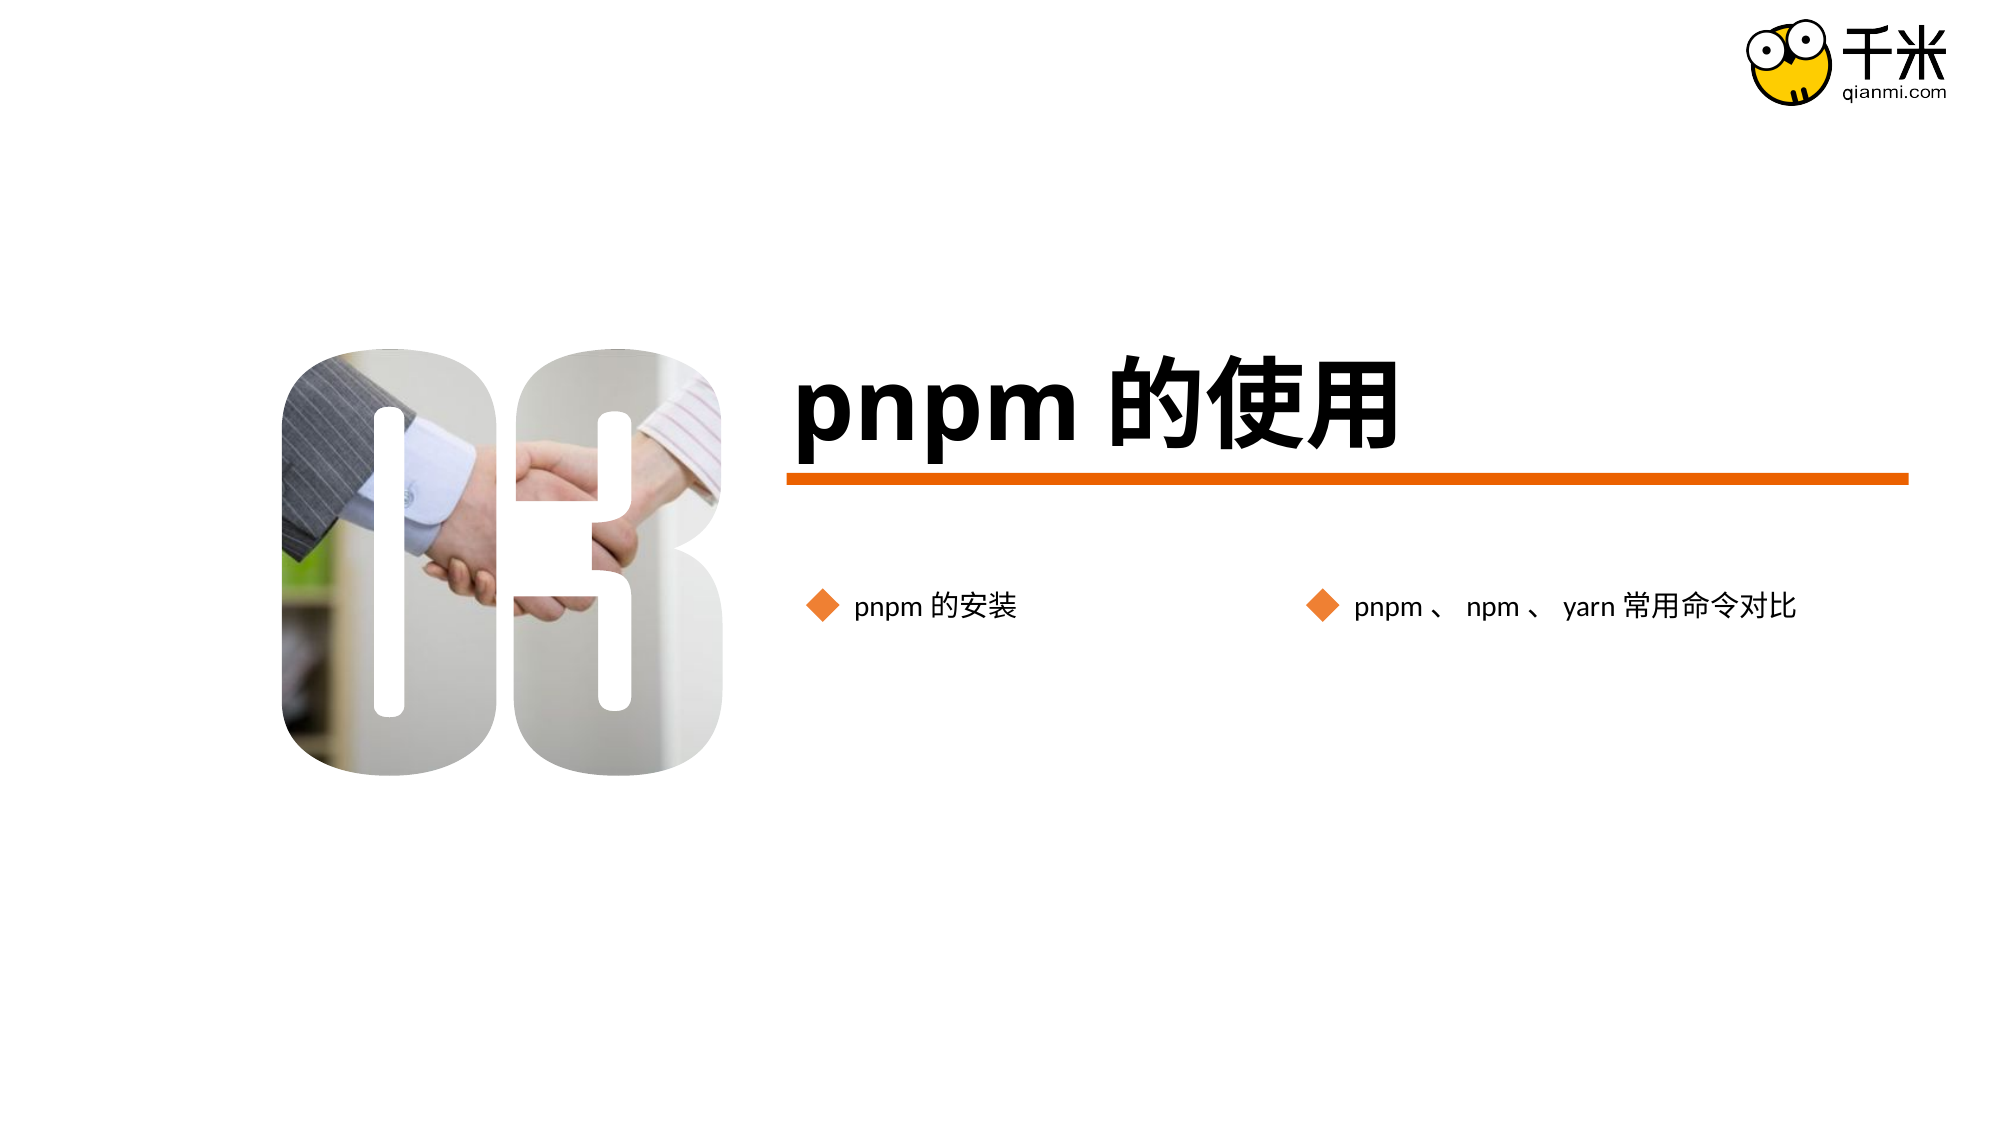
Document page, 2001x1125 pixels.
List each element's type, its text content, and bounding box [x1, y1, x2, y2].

text_box [804, 586, 839, 624]
picture [1746, 19, 1946, 106]
text_box pnpm的使用 [776, 333, 1897, 469]
text_box pnpm的安装 [839, 579, 1241, 630]
text_box [1304, 586, 1339, 624]
picture [281, 349, 723, 776]
text_box pnpm、npm、yarn常用命令对比 [1339, 579, 1846, 630]
text_box [786, 472, 1910, 486]
